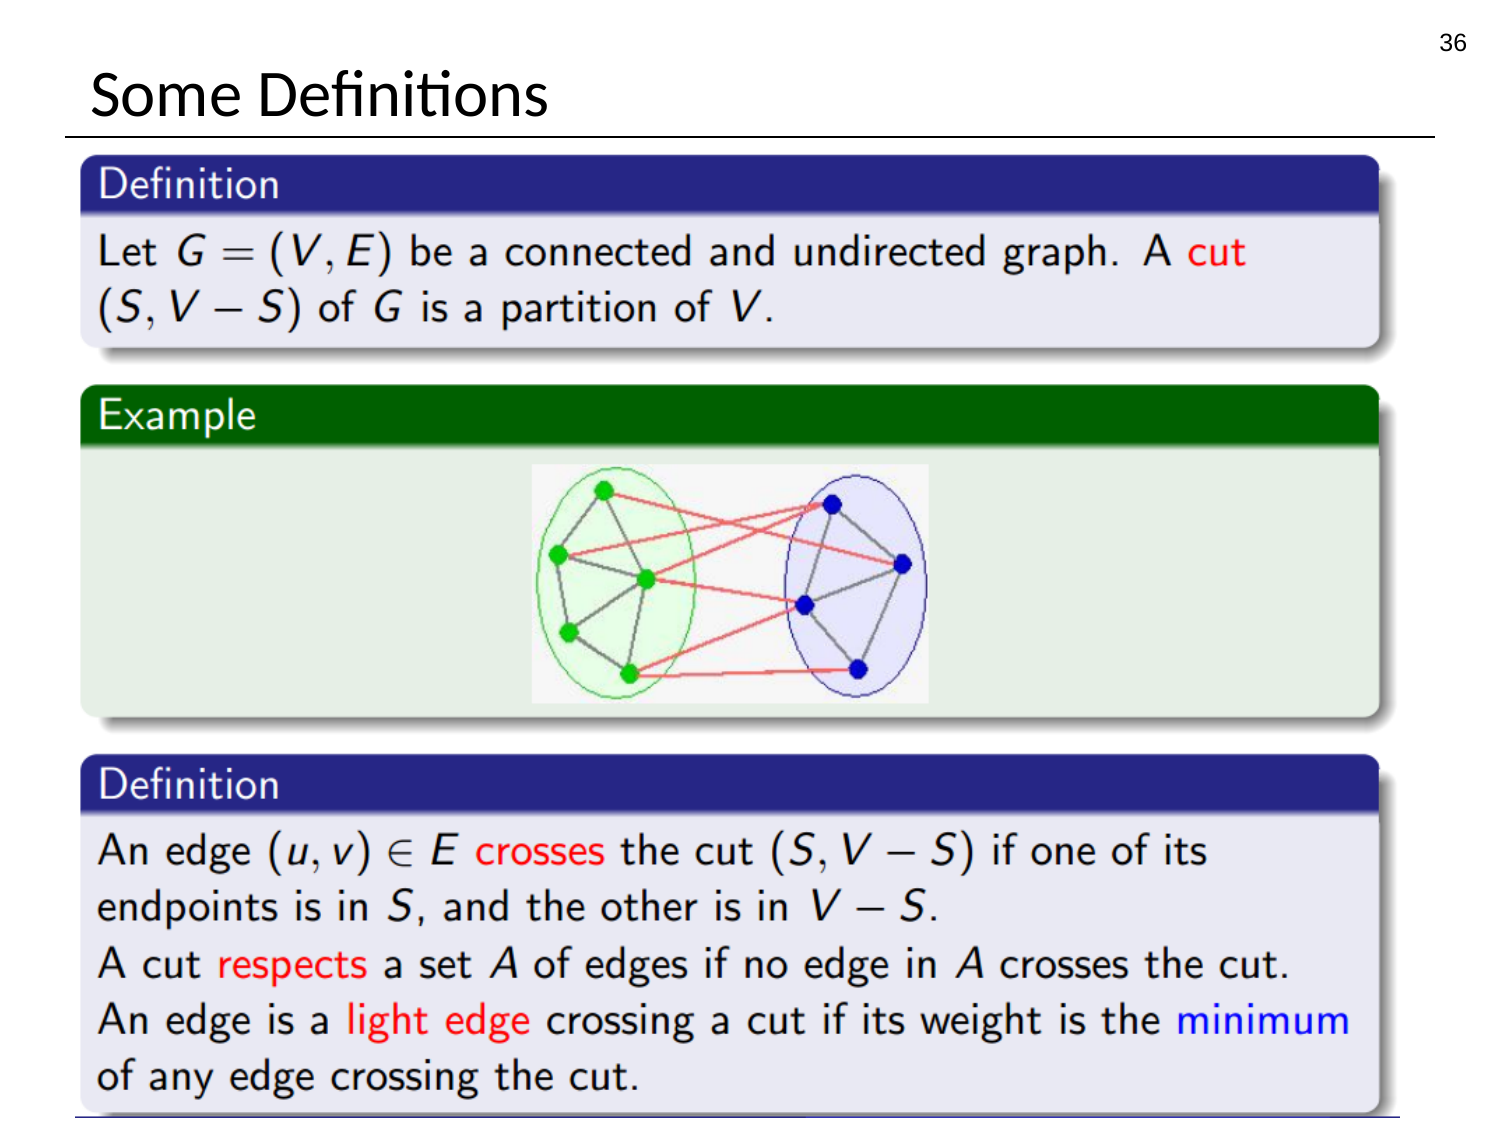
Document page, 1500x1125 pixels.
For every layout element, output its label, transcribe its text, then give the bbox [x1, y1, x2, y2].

title Some Definitions [75, 20, 1425, 138]
slide_number 36 [1131, 18, 1483, 62]
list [74, 148, 1400, 1118]
